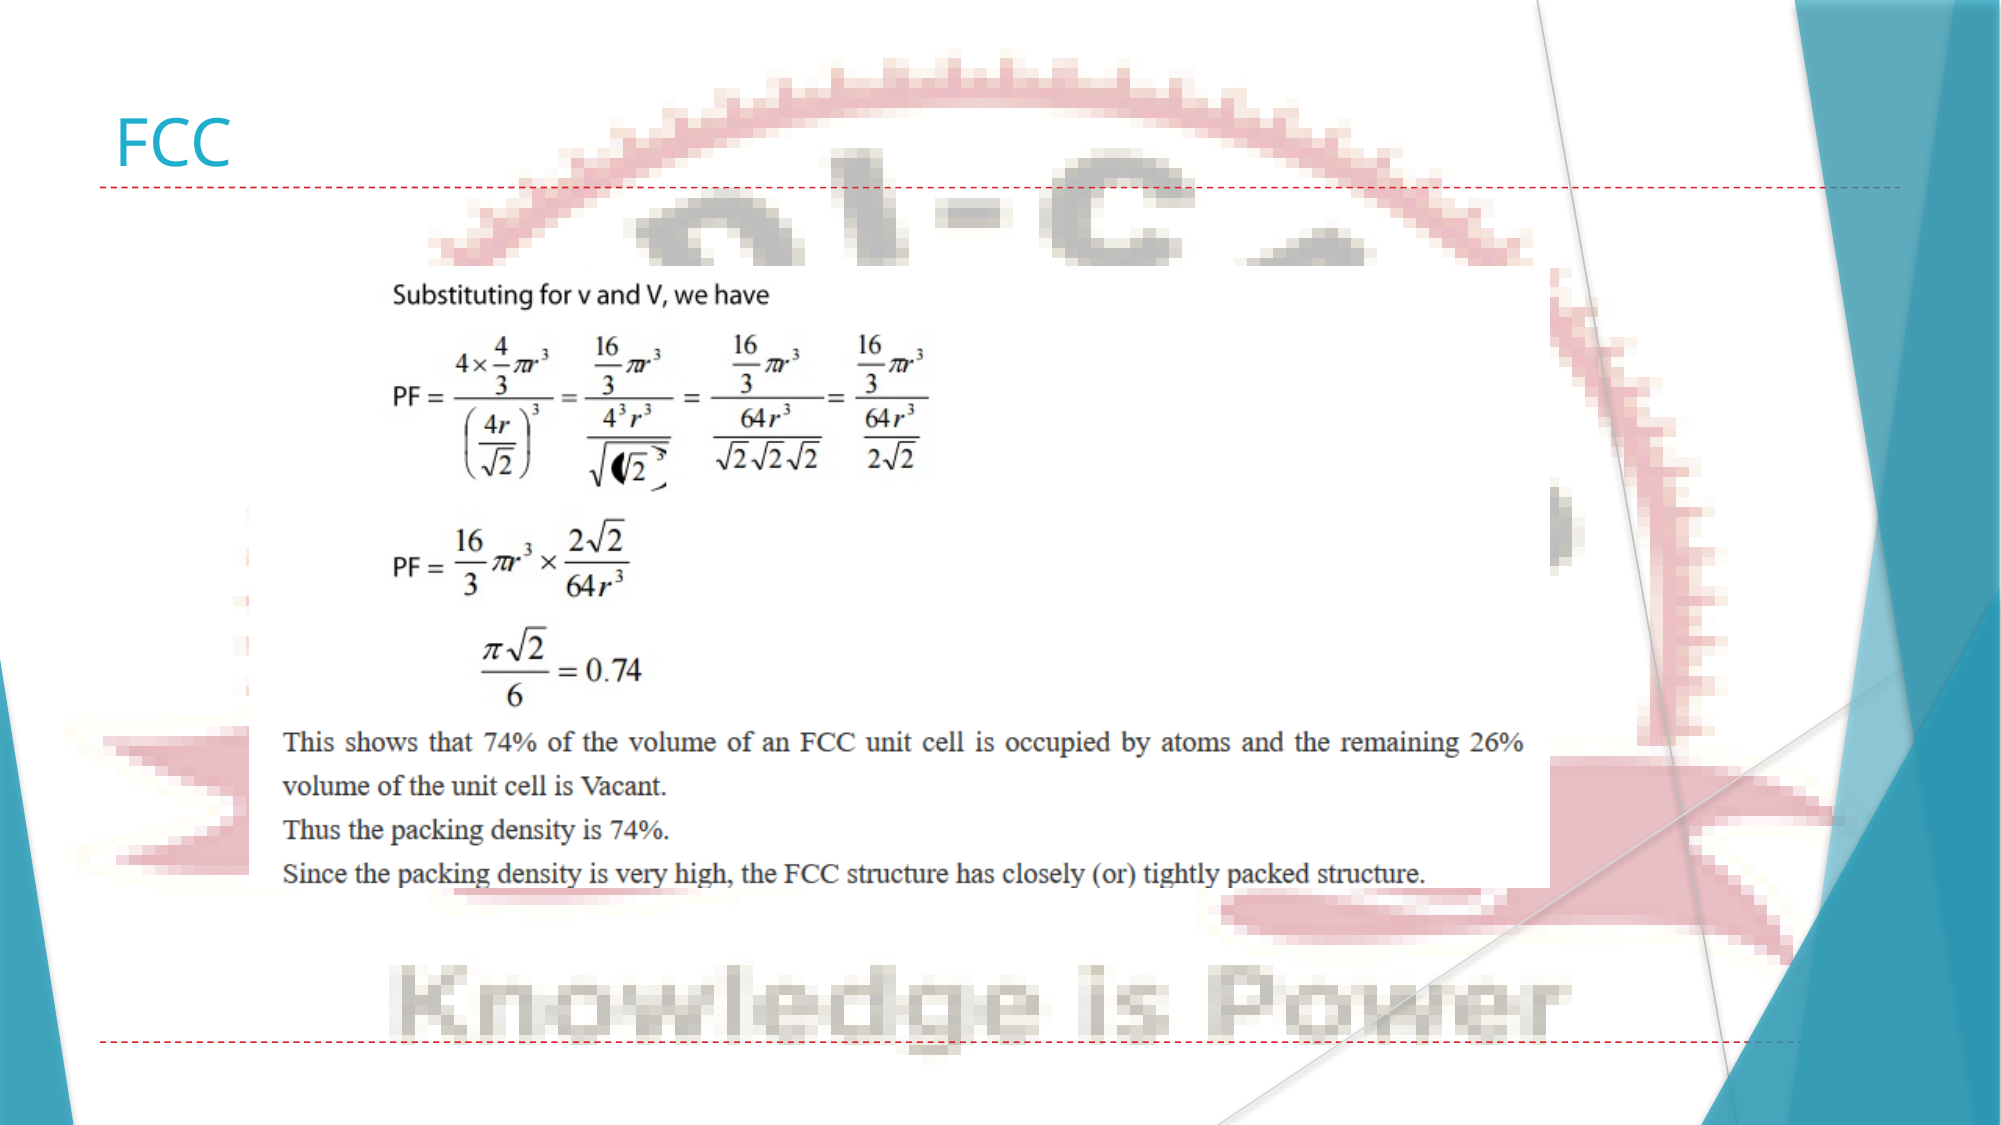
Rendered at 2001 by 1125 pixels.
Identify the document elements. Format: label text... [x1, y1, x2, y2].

picture [249, 266, 1551, 888]
title FCC [99, 24, 1900, 188]
